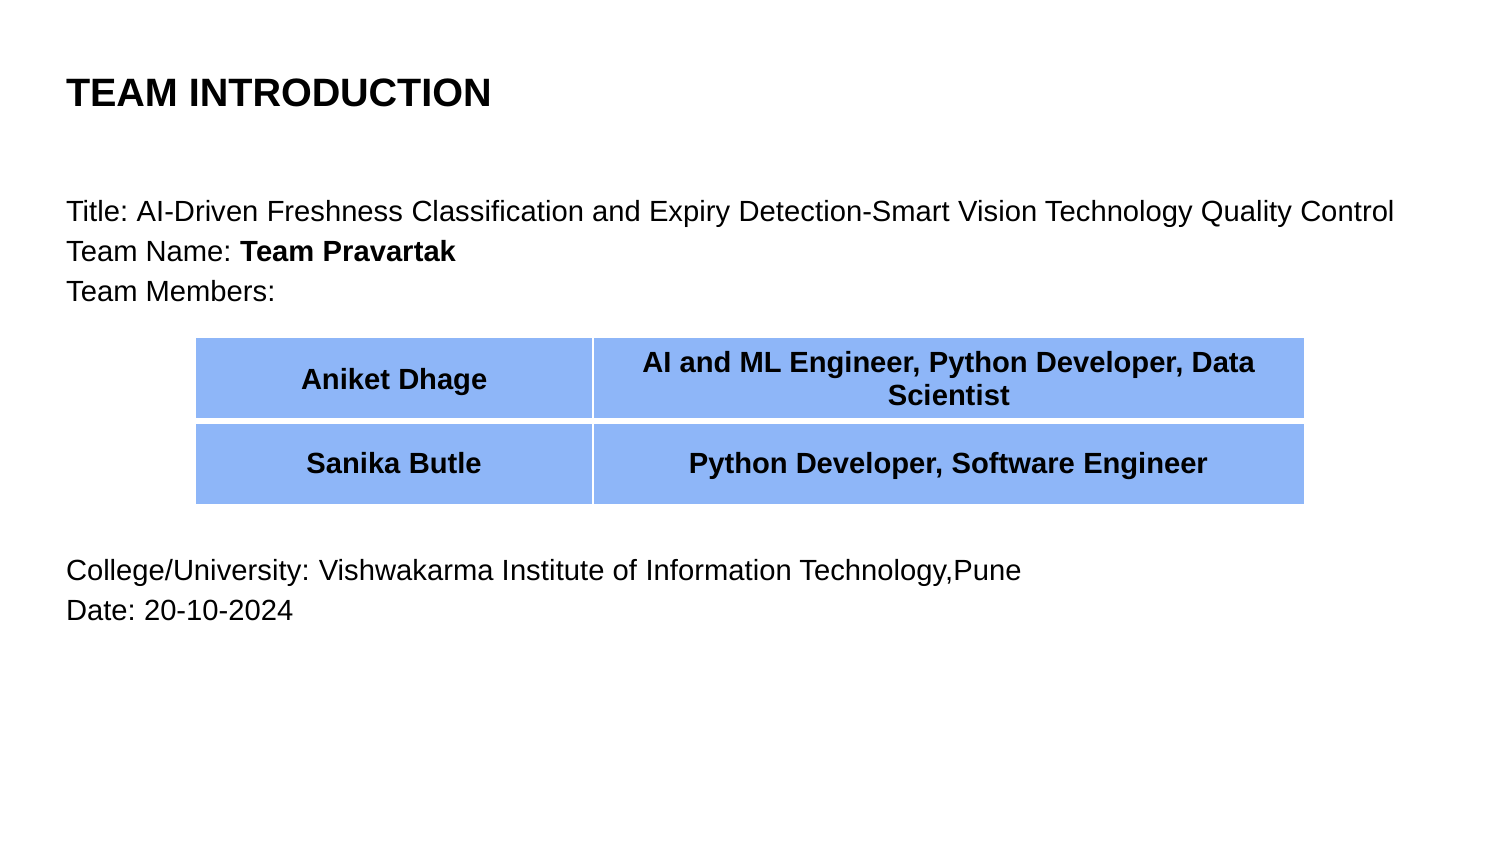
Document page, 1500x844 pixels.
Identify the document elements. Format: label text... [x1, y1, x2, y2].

table_header AI and ML Engineer, Python Developer, Data Scientist [594, 338, 1304, 418]
list Title: AI-Driven Freshness Classification and Expiry Detection-Smart Vision Technology Quality Control Team Name: Team Pravartak Team Members: College/University: Vishwakarma Institute of Information Technology,Pune Date: 20-10-2024 [51, 172, 1449, 733]
title TEAM INTRODUCTION [51, 48, 1449, 143]
table_cell Sanika Butle [196, 424, 592, 504]
table_cell Python Developer, Software Engineer [594, 424, 1304, 504]
table_header Aniket Dhage [196, 338, 592, 418]
